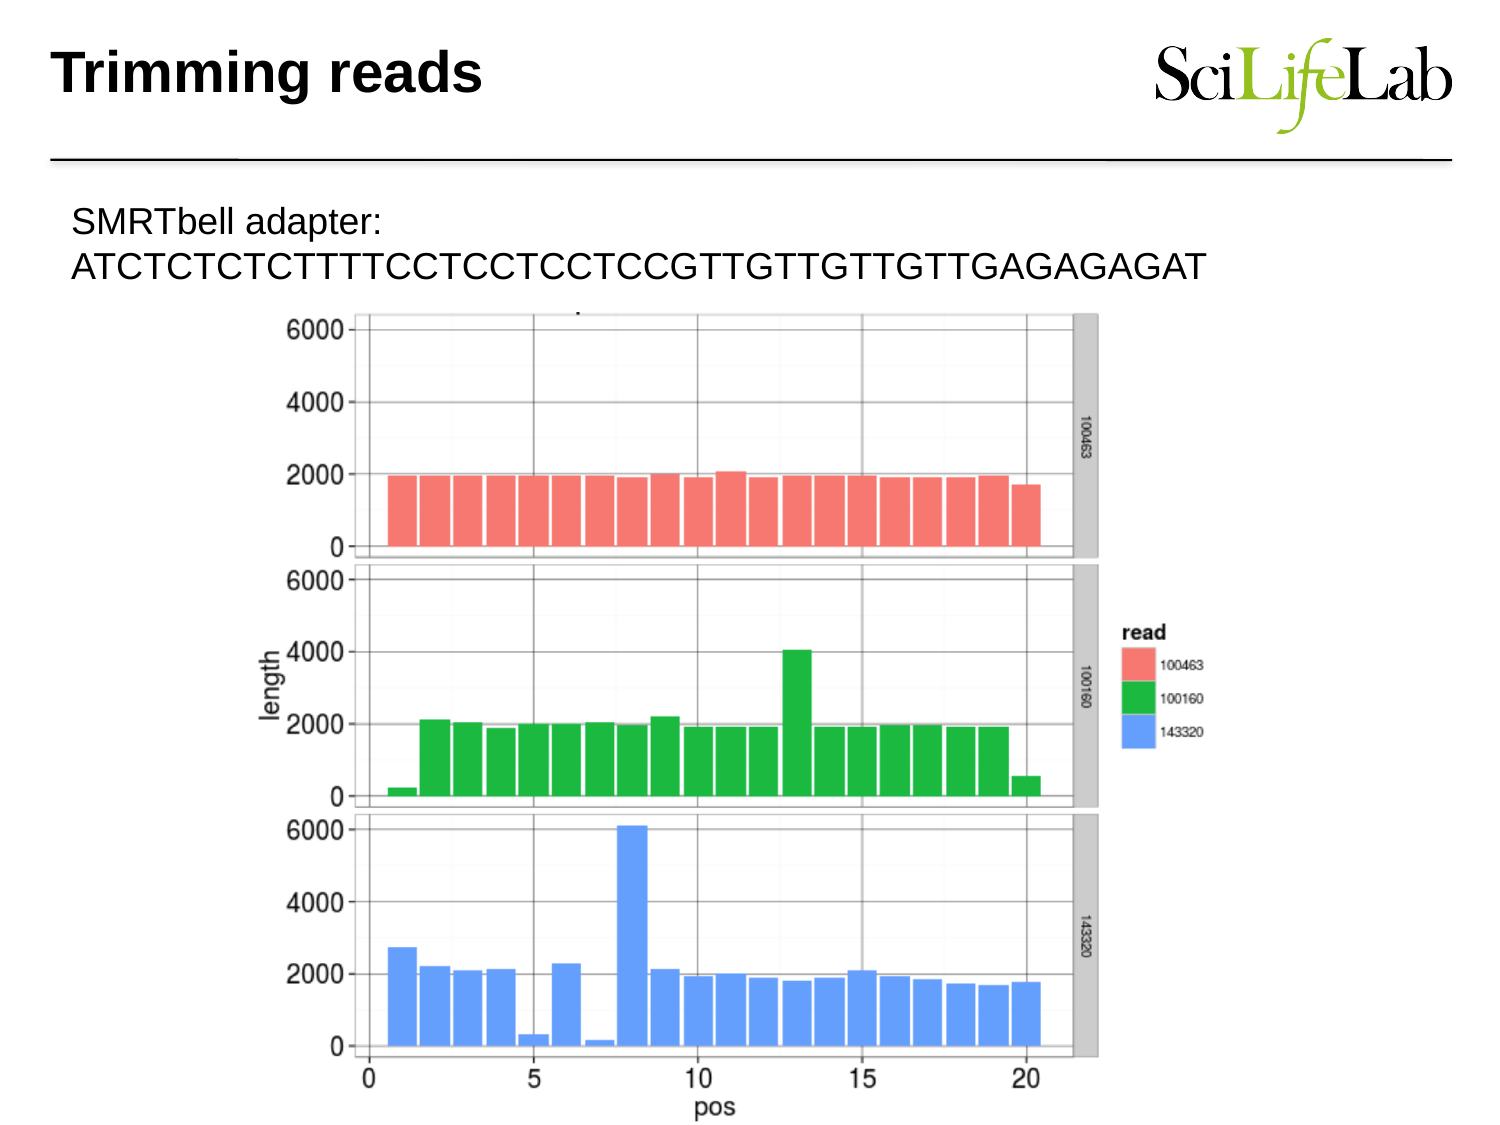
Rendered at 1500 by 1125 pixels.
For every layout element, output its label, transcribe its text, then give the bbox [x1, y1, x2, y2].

text_box SMRTbell adapter: ATCTCTCTCTTTTCCTCCTCCTCCGTTGTTGTTGTTGAGAGAGAT [56, 189, 1224, 295]
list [50, 312, 1453, 1125]
title Trimming reads [50, 34, 1452, 139]
